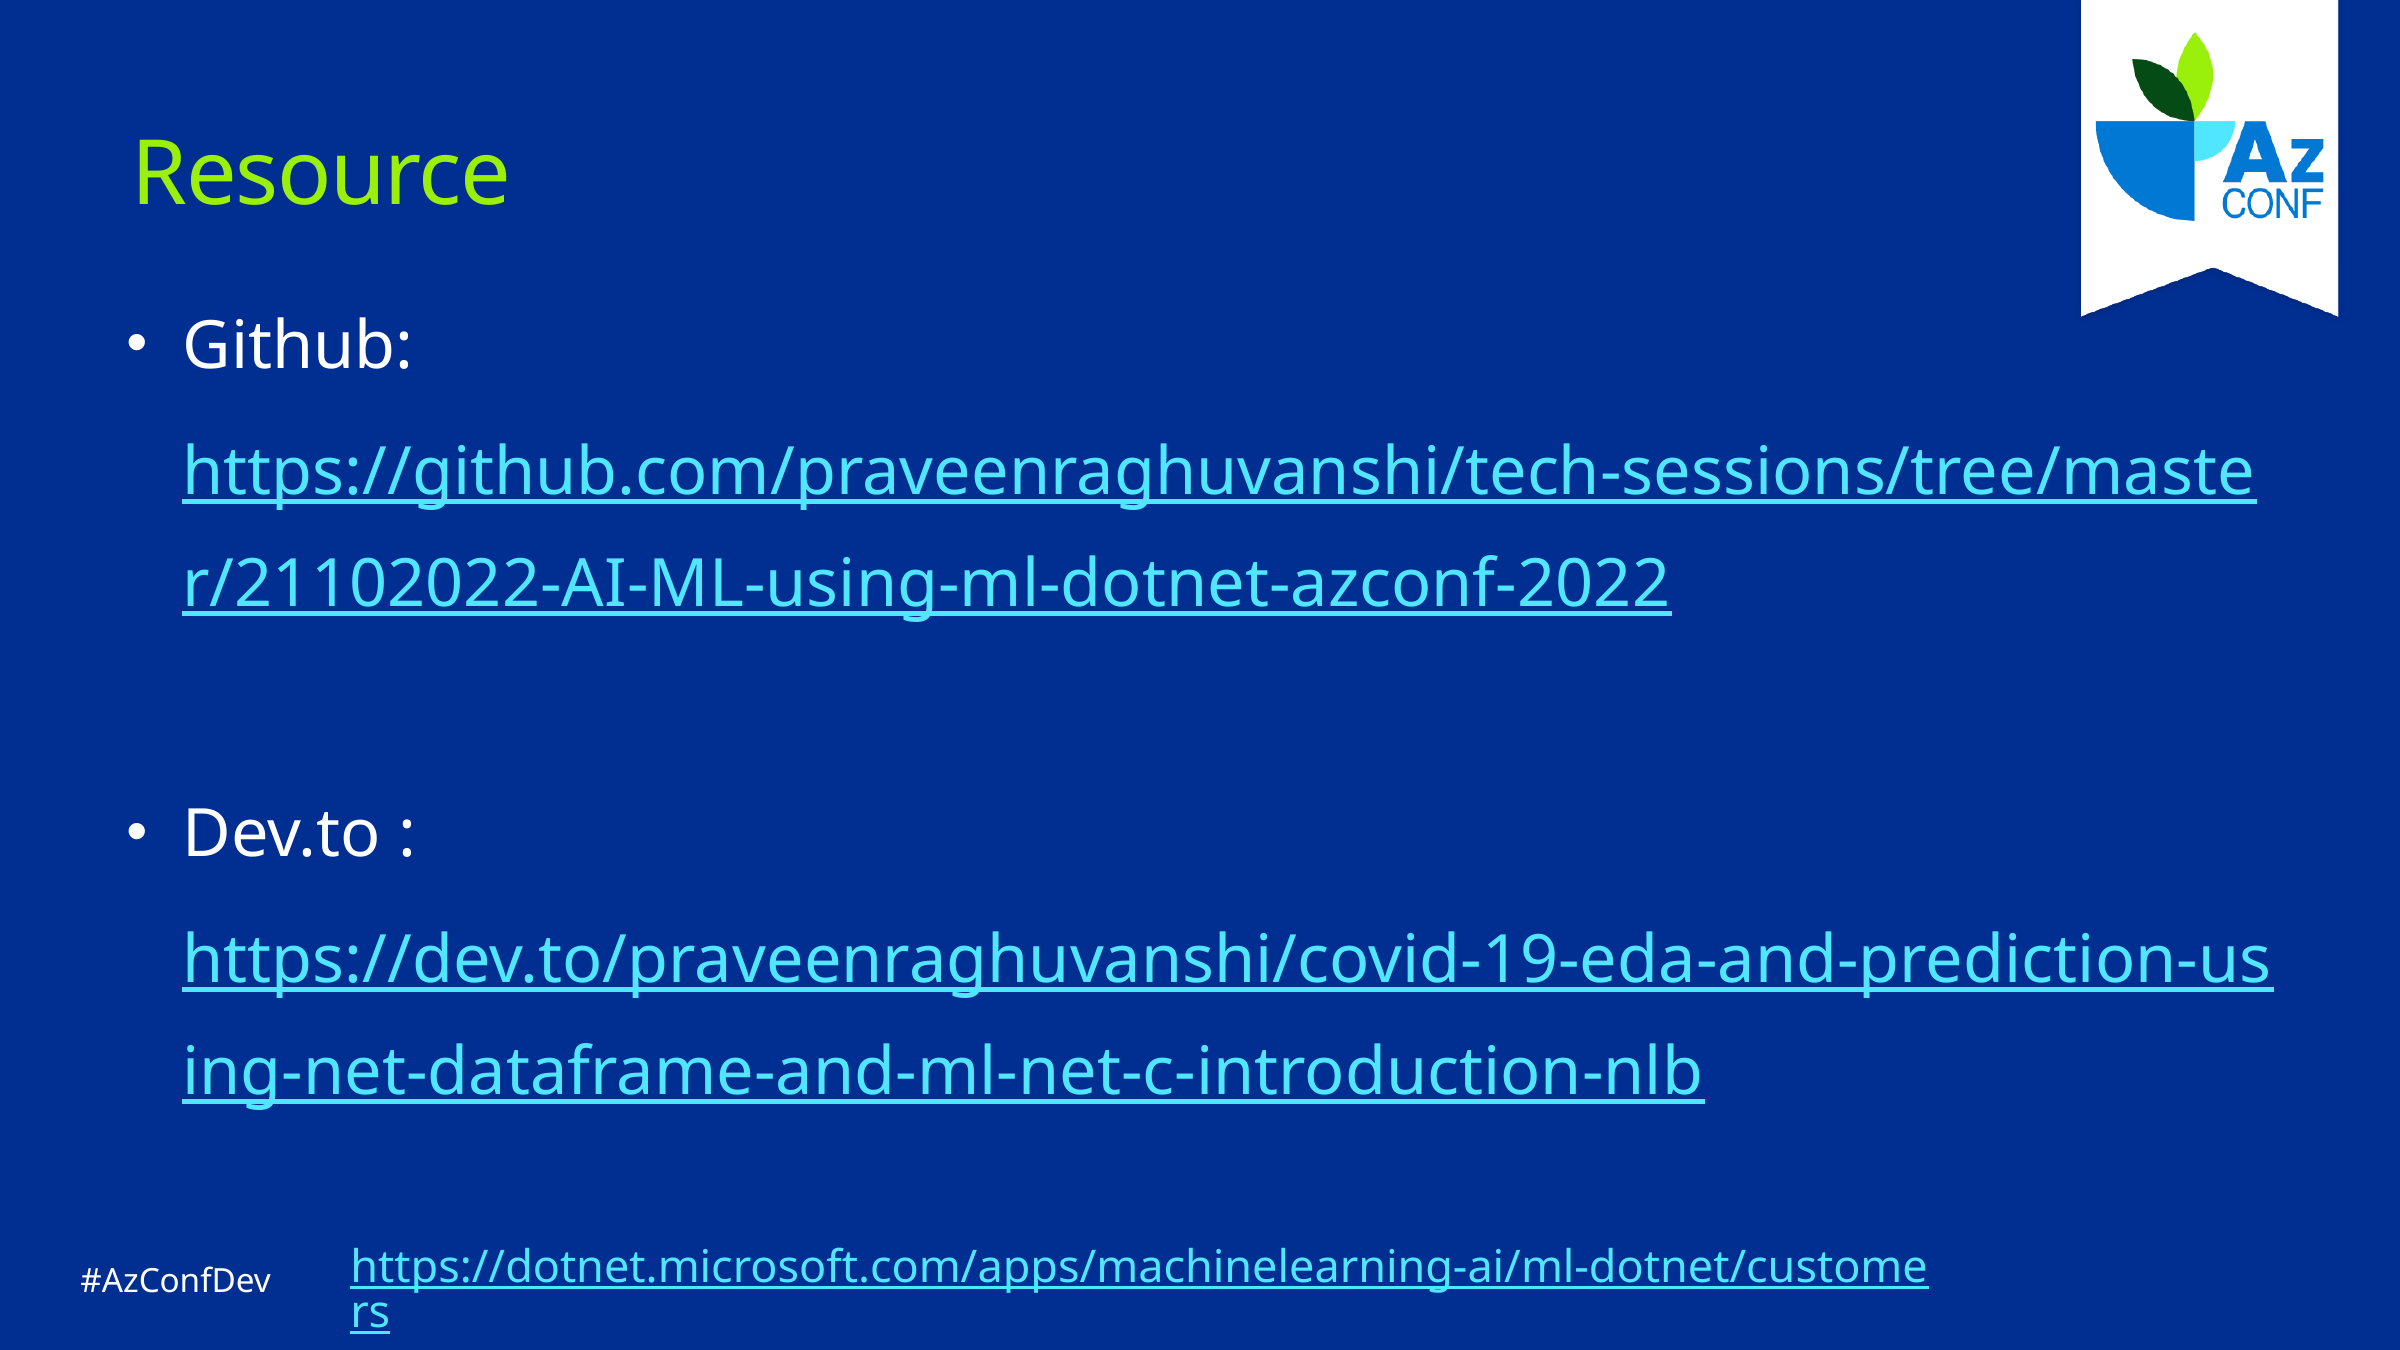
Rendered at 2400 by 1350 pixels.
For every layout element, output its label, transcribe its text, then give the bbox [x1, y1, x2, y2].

text_box https://dotnet.microsoft.com/apps/machinelearning-ai/ml-dotnet/customers [335, 1230, 1947, 1307]
picture [2073, 0, 2346, 326]
text_box Github: https://github.com/praveenraghuvanshi/tech-sessions/tree/master/21102022-AI-ML-using-ml-dotnet-azconf-2022 Dev.to : https://dev.to/praveenraghuvanshi/covid-19-eda-and-prediction-using-net-dataframe-and-ml-net-c-introduction-nlb [111, 254, 2289, 902]
title Resource [131, 125, 1992, 224]
